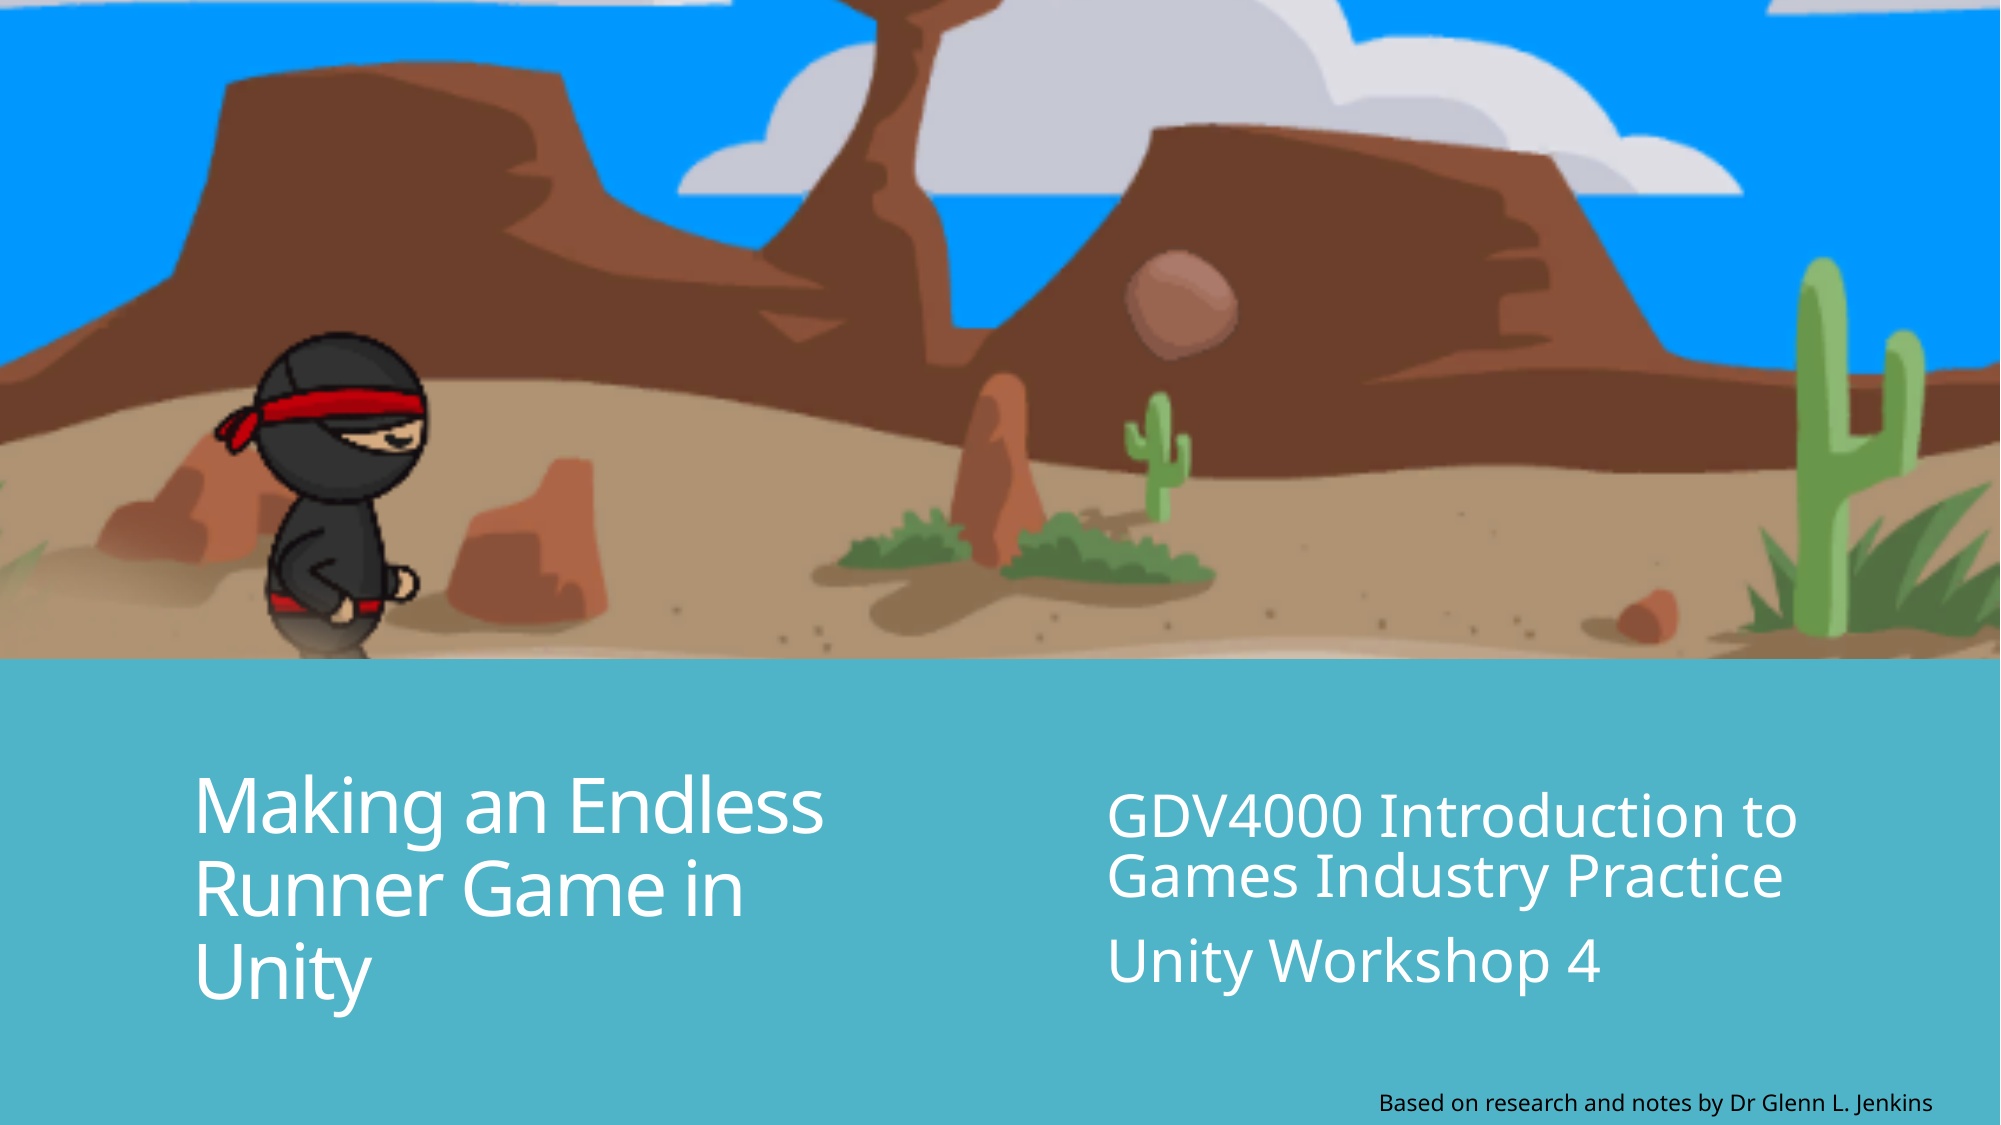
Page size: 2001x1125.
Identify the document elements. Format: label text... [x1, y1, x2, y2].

title Making an Endless Runner Game in Unity [177, 750, 909, 1033]
subtitle GDV4000 Introduction to Games Industry Practice Unity Workshop 4 [1091, 750, 1822, 1033]
picture [0, 0, 2000, 659]
text_box Based on research and notes by Dr Glenn L. Jenkins [1337, 1083, 1975, 1125]
